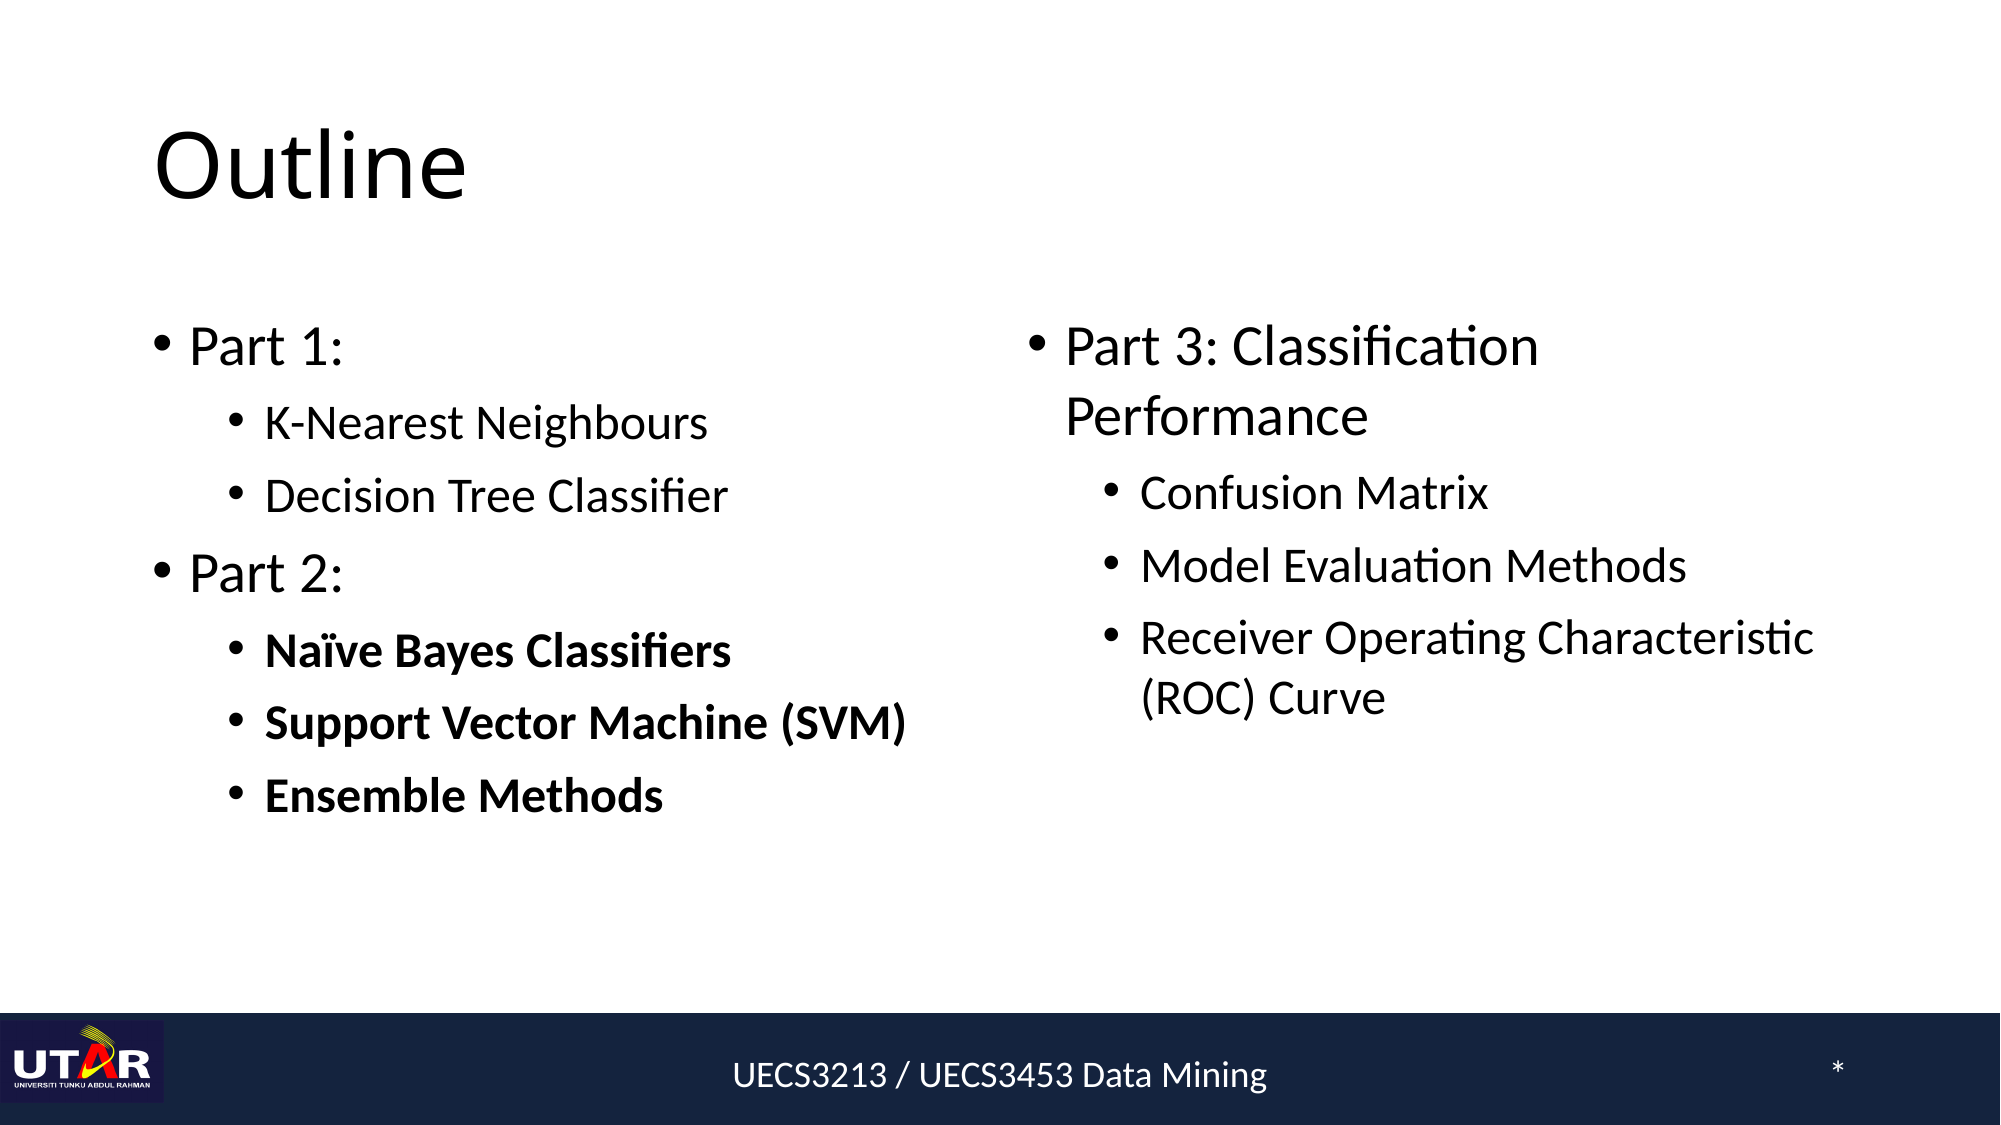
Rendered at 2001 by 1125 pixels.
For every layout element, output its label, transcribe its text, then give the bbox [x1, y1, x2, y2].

list Part 3: Classification Performance Confusion Matrix Model Evaluation Methods Receiver Operating Characteristic (ROC) Curve [1012, 299, 1863, 1014]
slide_number * [1412, 1042, 1863, 1103]
slide_number [137, 1039, 588, 1100]
picture [0, 1020, 164, 1103]
footer UECS3213 / UECS3453 Data Mining [662, 1042, 1338, 1103]
list Part 1: K-Nearest Neighbours Decision Tree Classifier Part 2: Naïve Bayes Classifiers Support Vector Machine (SVM) Ensemble Methods [137, 299, 988, 1014]
title Outline [137, 59, 1863, 278]
